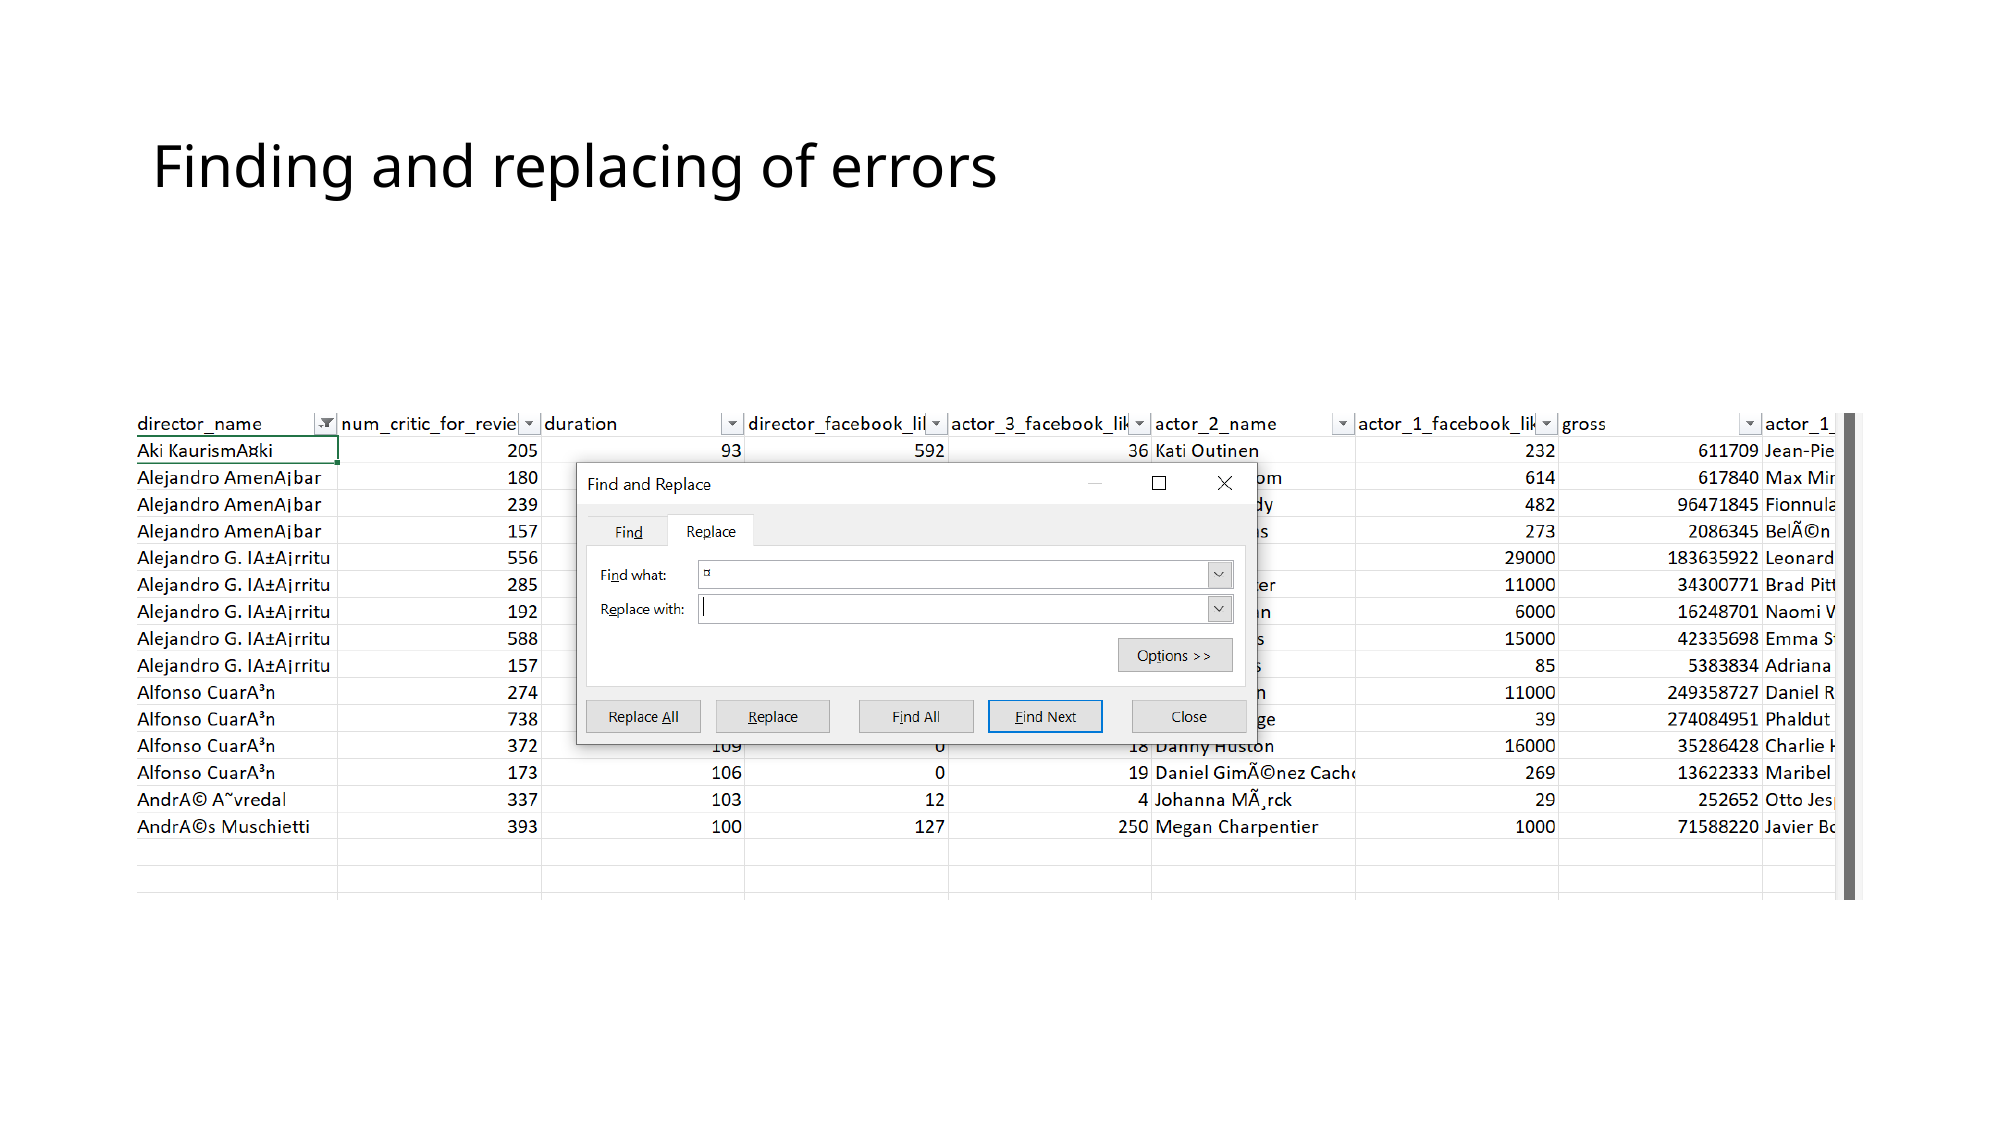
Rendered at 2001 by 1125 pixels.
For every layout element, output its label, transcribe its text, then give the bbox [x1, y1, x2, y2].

title Finding and replacing of errors [137, 59, 1863, 278]
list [137, 413, 1863, 900]
